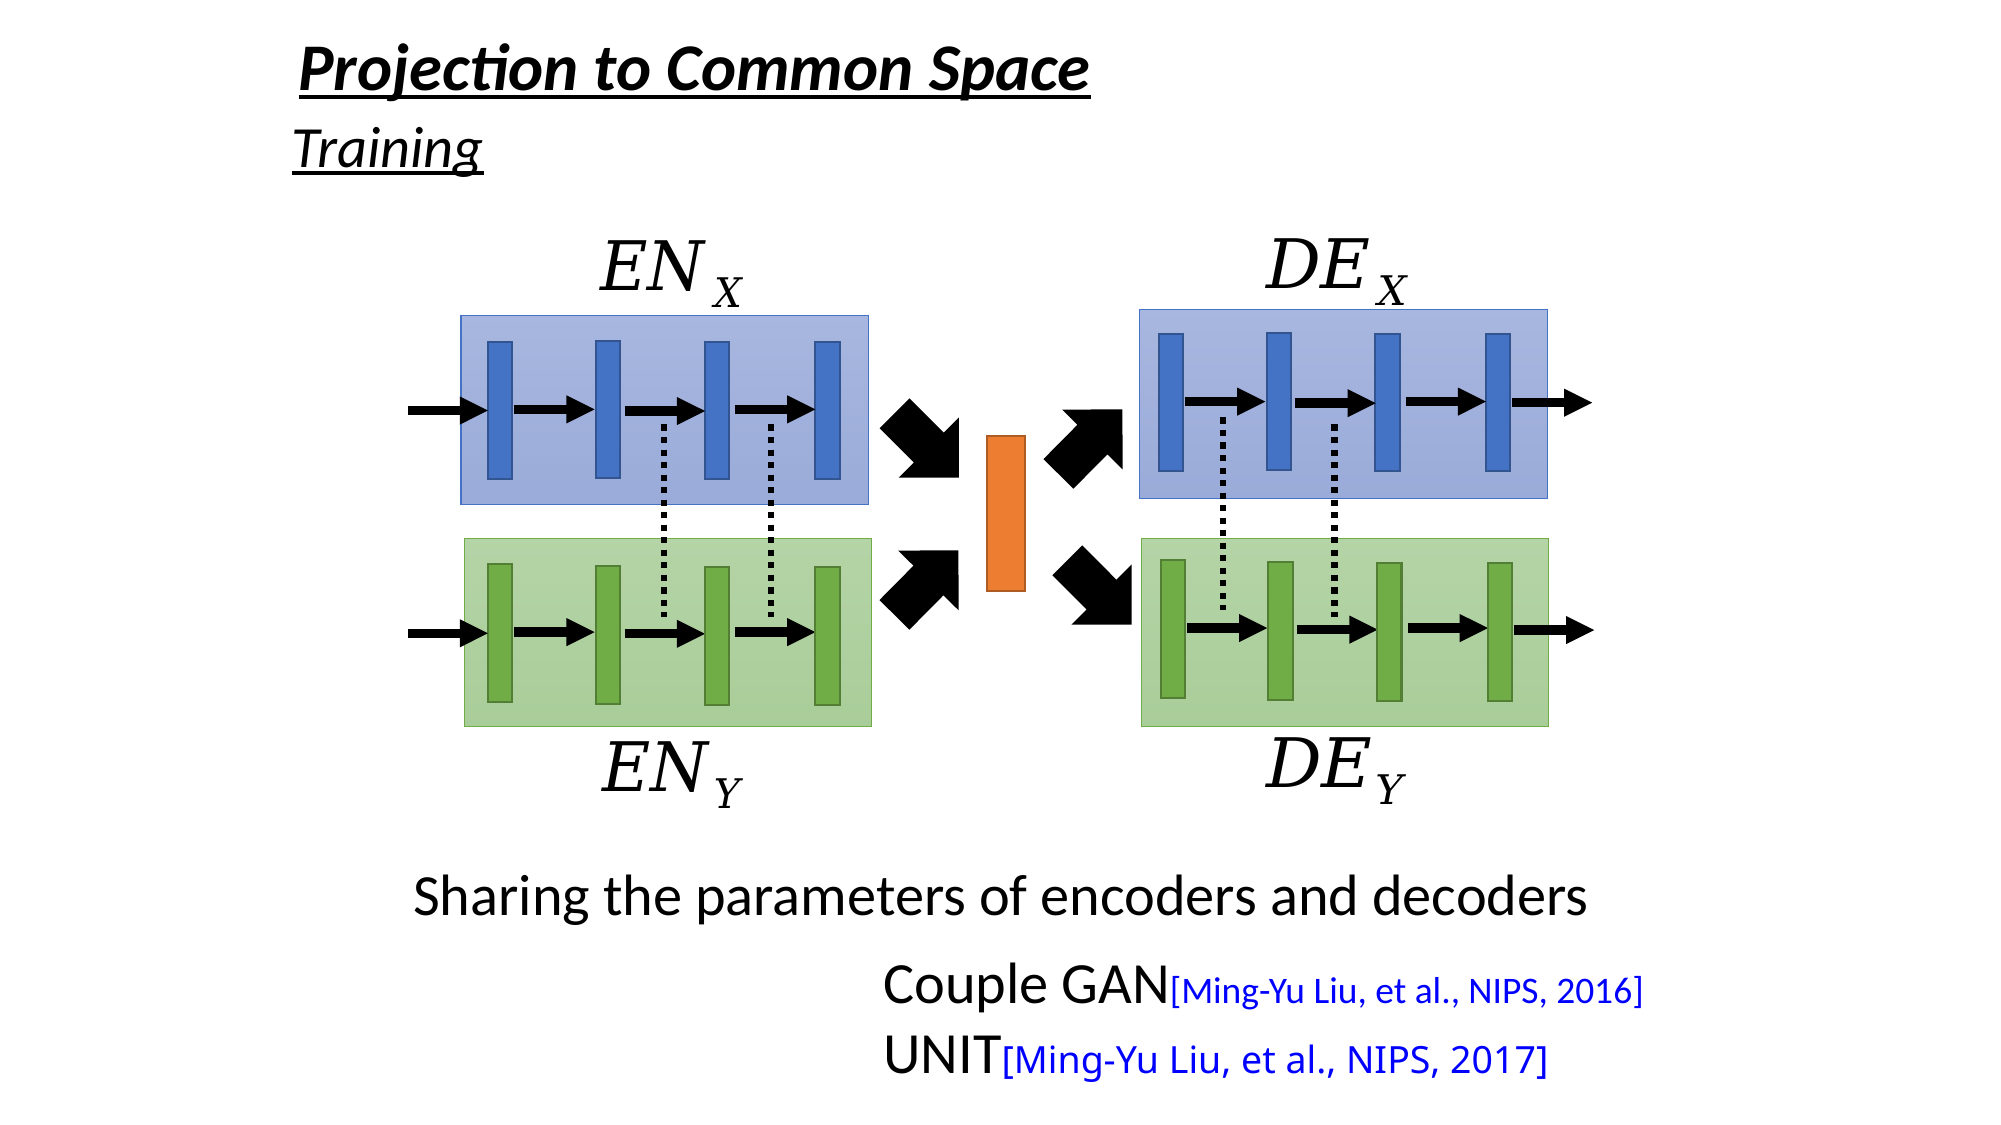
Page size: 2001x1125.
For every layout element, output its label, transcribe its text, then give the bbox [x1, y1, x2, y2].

text_box [460, 315, 869, 505]
text_box [464, 538, 872, 727]
text_box [1160, 559, 1186, 699]
text_box [704, 341, 730, 480]
text_box [1158, 333, 1184, 472]
text_box Training [277, 101, 499, 187]
text_box [1485, 333, 1511, 472]
text_box Couple GAN[Ming-Yu Liu, et al., NIPS, 2016] UNIT[Ming-Yu Liu, et al., NIPS, 2017] [868, 937, 1746, 1093]
text_box [1374, 333, 1401, 472]
text_box [879, 398, 959, 478]
text_box [1043, 409, 1123, 489]
text_box Sharing the parameters of encoders and decoders [398, 849, 1638, 935]
text_box [1141, 538, 1549, 727]
text_box [1139, 309, 1548, 499]
text_box Projection to Common Space [283, 16, 1107, 111]
text_box [1267, 561, 1294, 701]
text_box [595, 340, 621, 479]
text_box [1052, 545, 1132, 625]
text_box [879, 550, 959, 630]
text_box [814, 341, 841, 480]
text_box [704, 566, 730, 706]
text_box [487, 563, 513, 703]
text_box [487, 341, 513, 480]
text_box [1376, 562, 1403, 702]
text_box [1266, 332, 1292, 471]
text_box [986, 435, 1026, 592]
text_box [1487, 562, 1513, 702]
text_box [595, 565, 621, 705]
text_box [814, 566, 841, 706]
